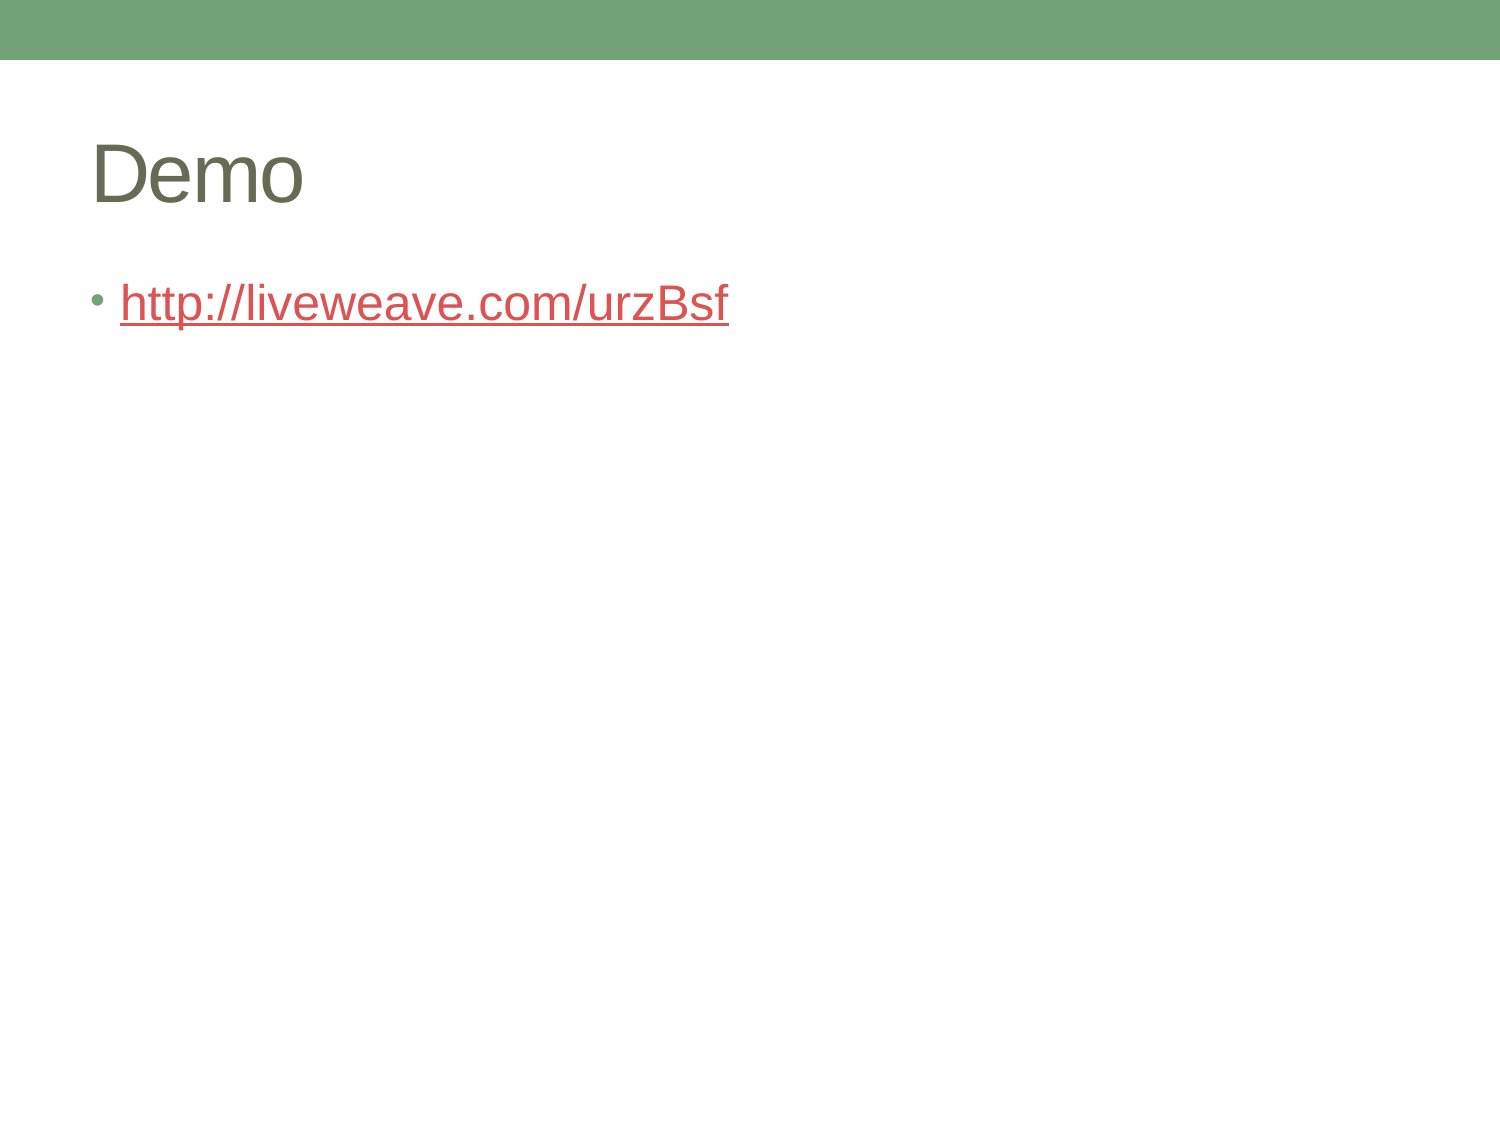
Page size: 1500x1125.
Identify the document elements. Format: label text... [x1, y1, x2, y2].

title Demo [75, 87, 1425, 250]
list http://liveweave.com/urzBsf [75, 262, 1425, 1063]
